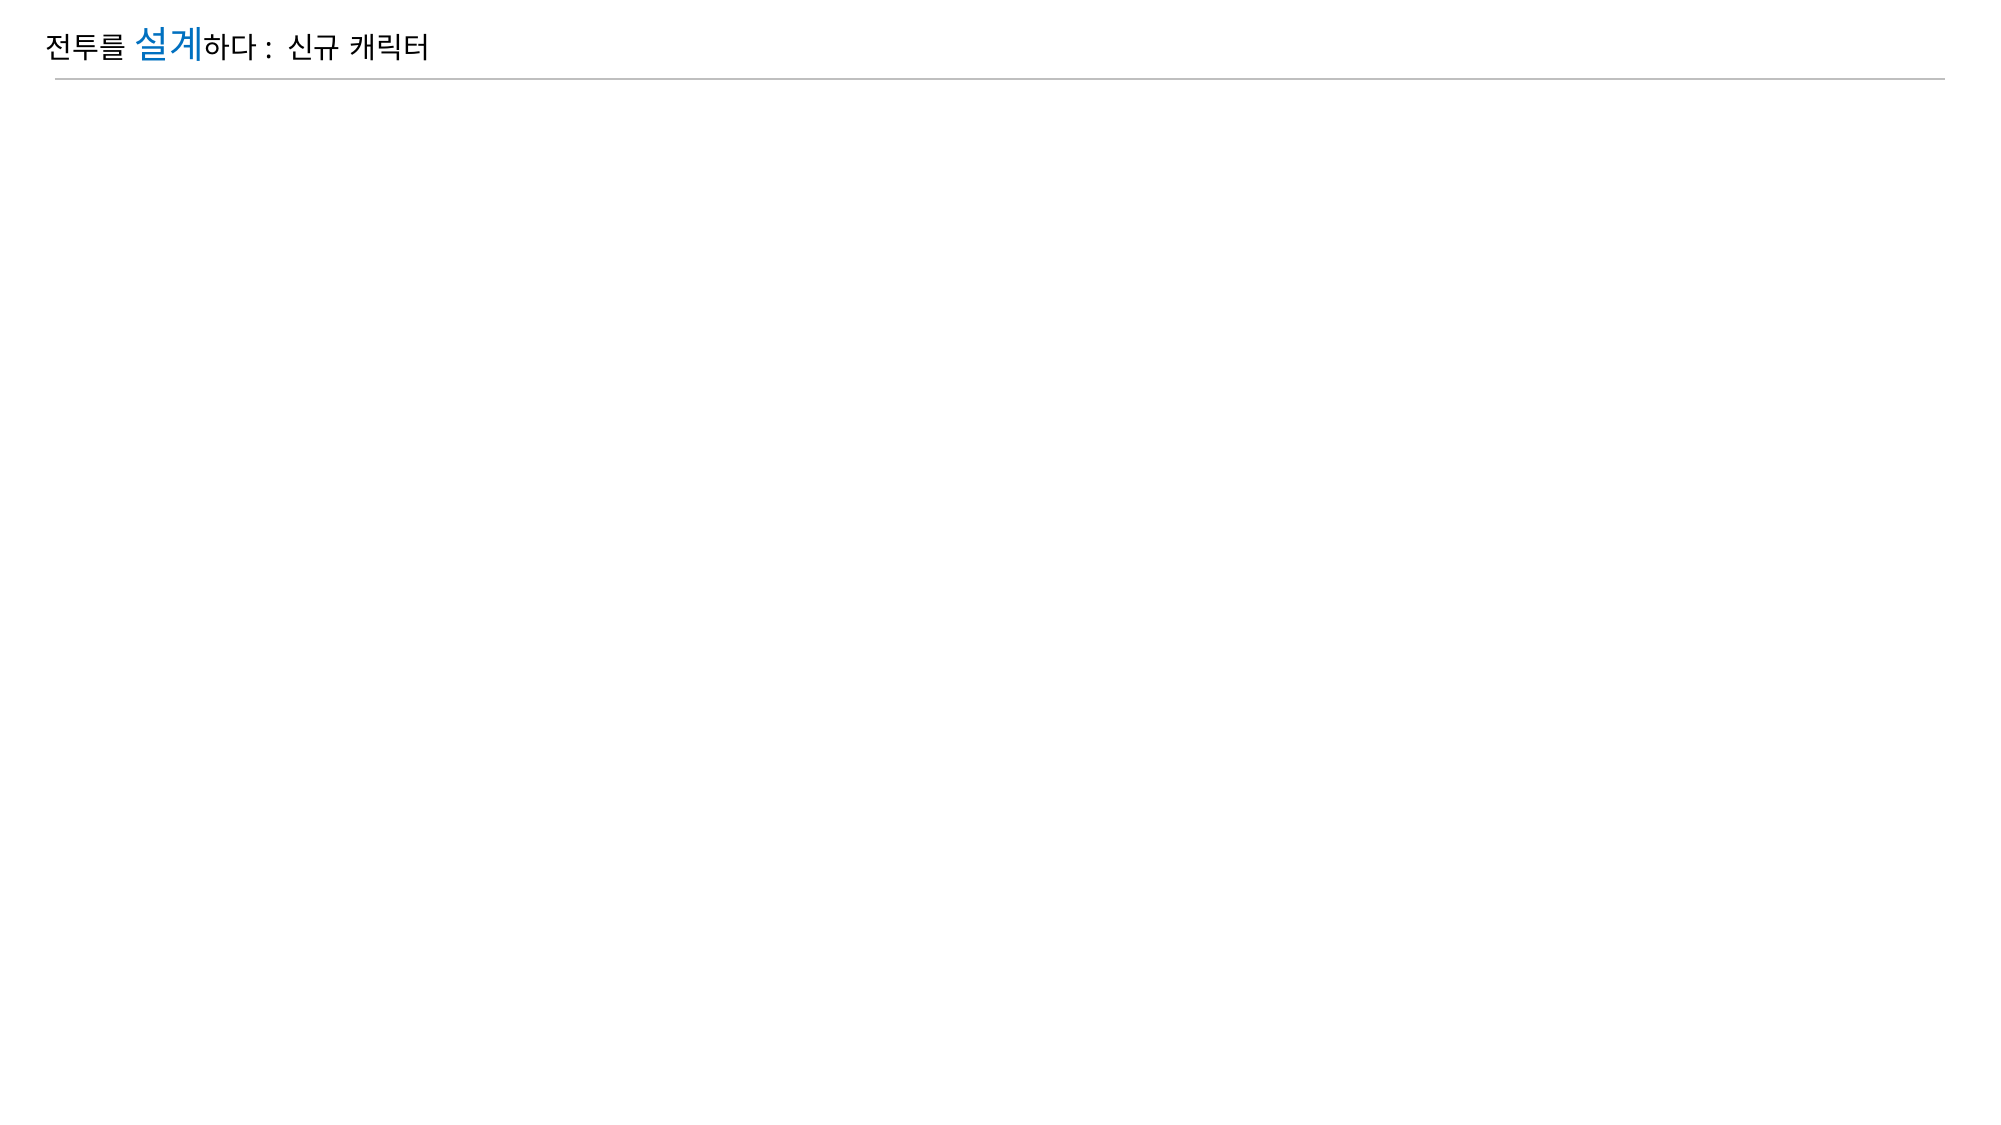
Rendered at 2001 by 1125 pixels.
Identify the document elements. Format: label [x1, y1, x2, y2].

text_box [54, 20, 1946, 80]
